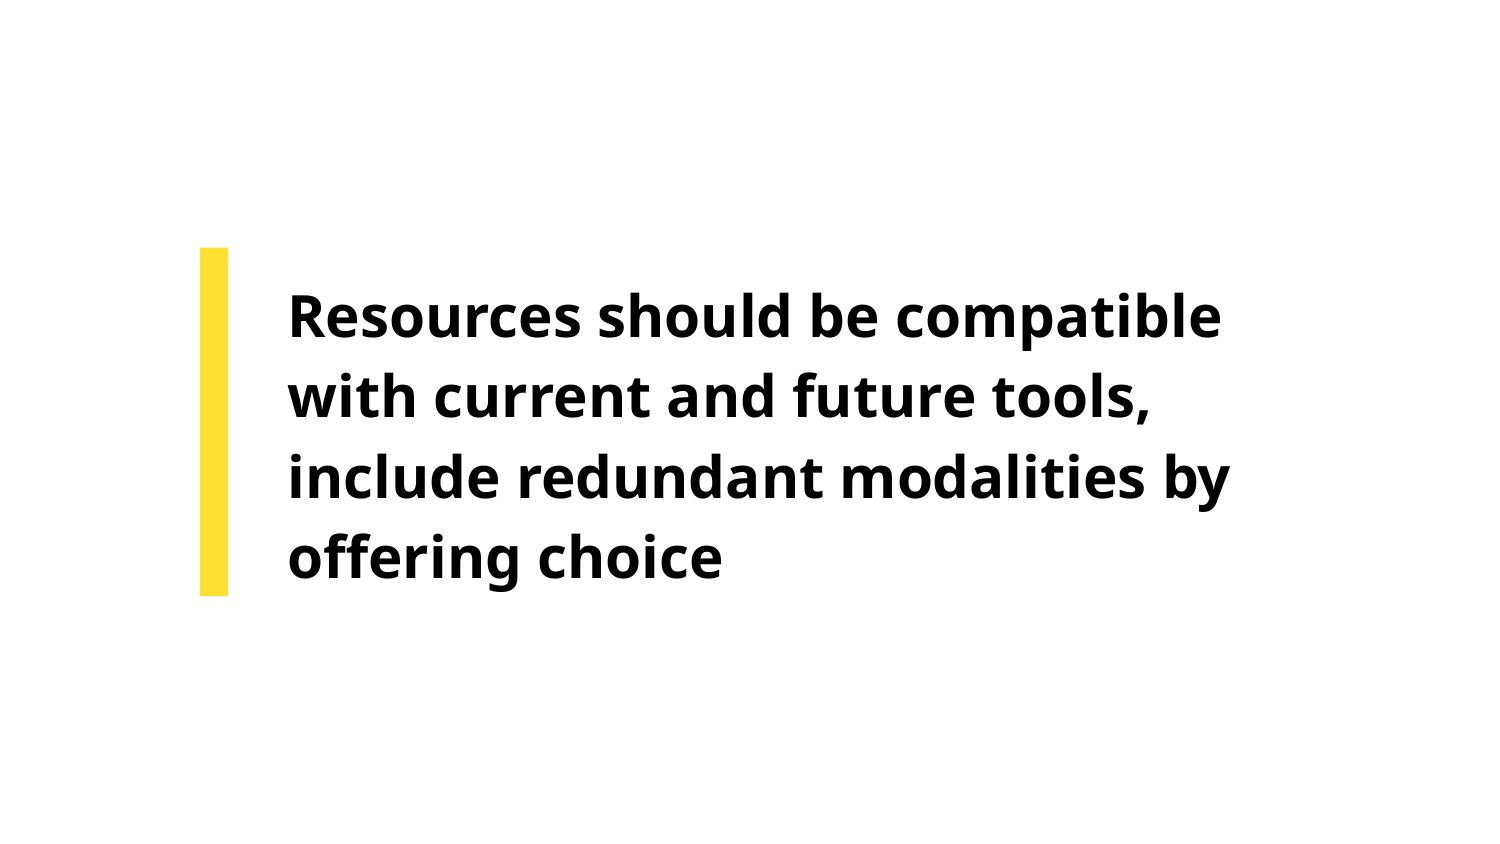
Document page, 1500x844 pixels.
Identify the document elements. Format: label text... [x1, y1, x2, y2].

title Resources should be compatible with current and future tools, include redundant modalities by offering choice [272, 253, 1266, 362]
